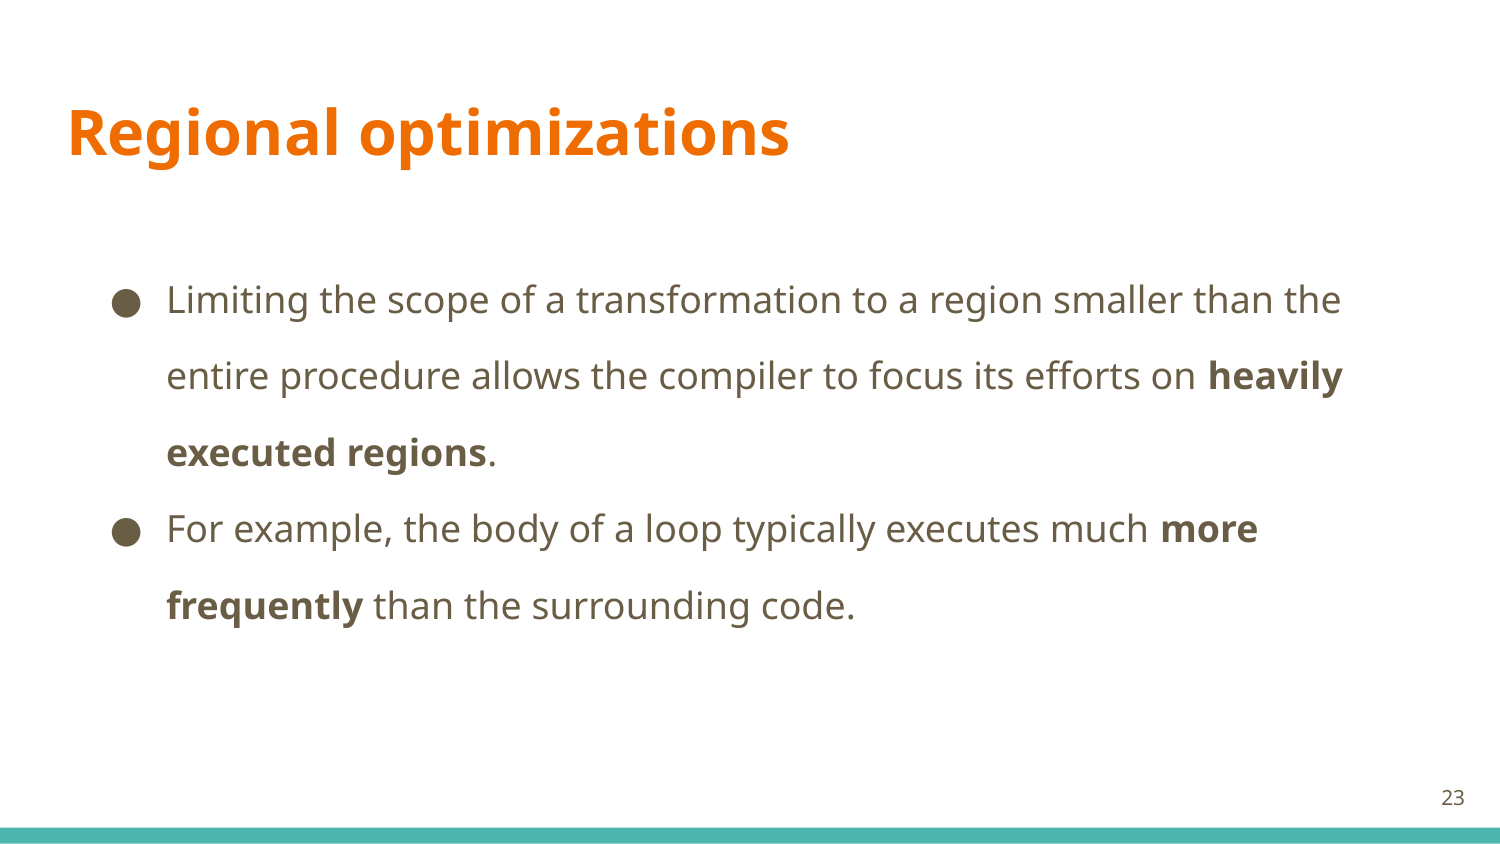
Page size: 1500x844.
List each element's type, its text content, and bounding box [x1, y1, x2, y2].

list Limiting the scope of a transformation to a region smaller than the entire procedure allows the compiler to focus its efforts on heavily executed regions. For example, the body of a loop typically executes much more frequently than the surrounding code. [76, 232, 1390, 800]
slide_number ‹#› [1389, 764, 1480, 830]
title Regional optimizations [51, 72, 1449, 189]
